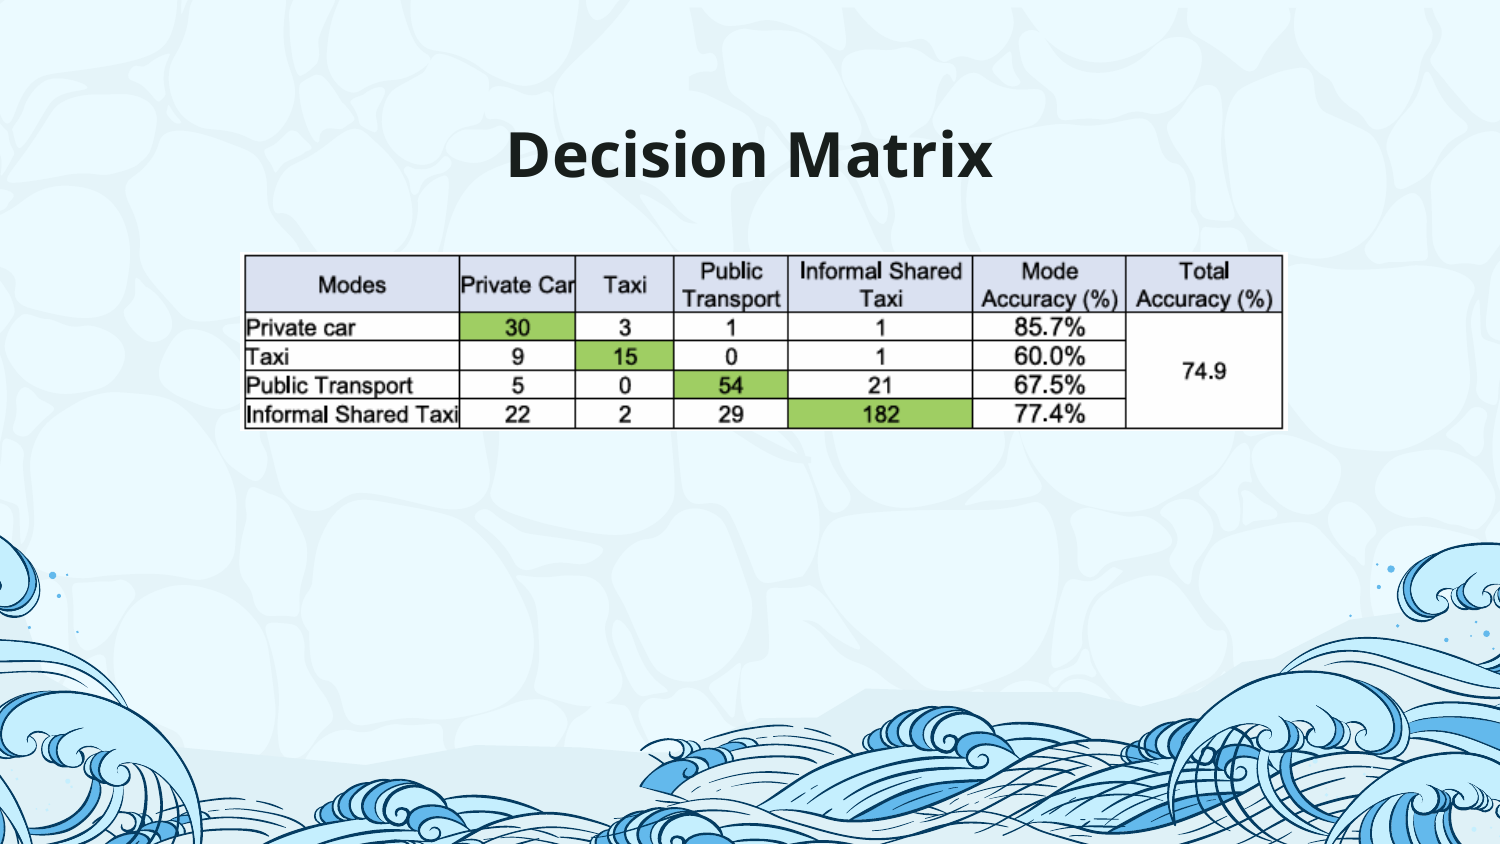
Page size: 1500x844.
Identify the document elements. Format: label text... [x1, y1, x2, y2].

title Decision Matrix [118, 88, 1382, 183]
picture [239, 252, 1288, 432]
